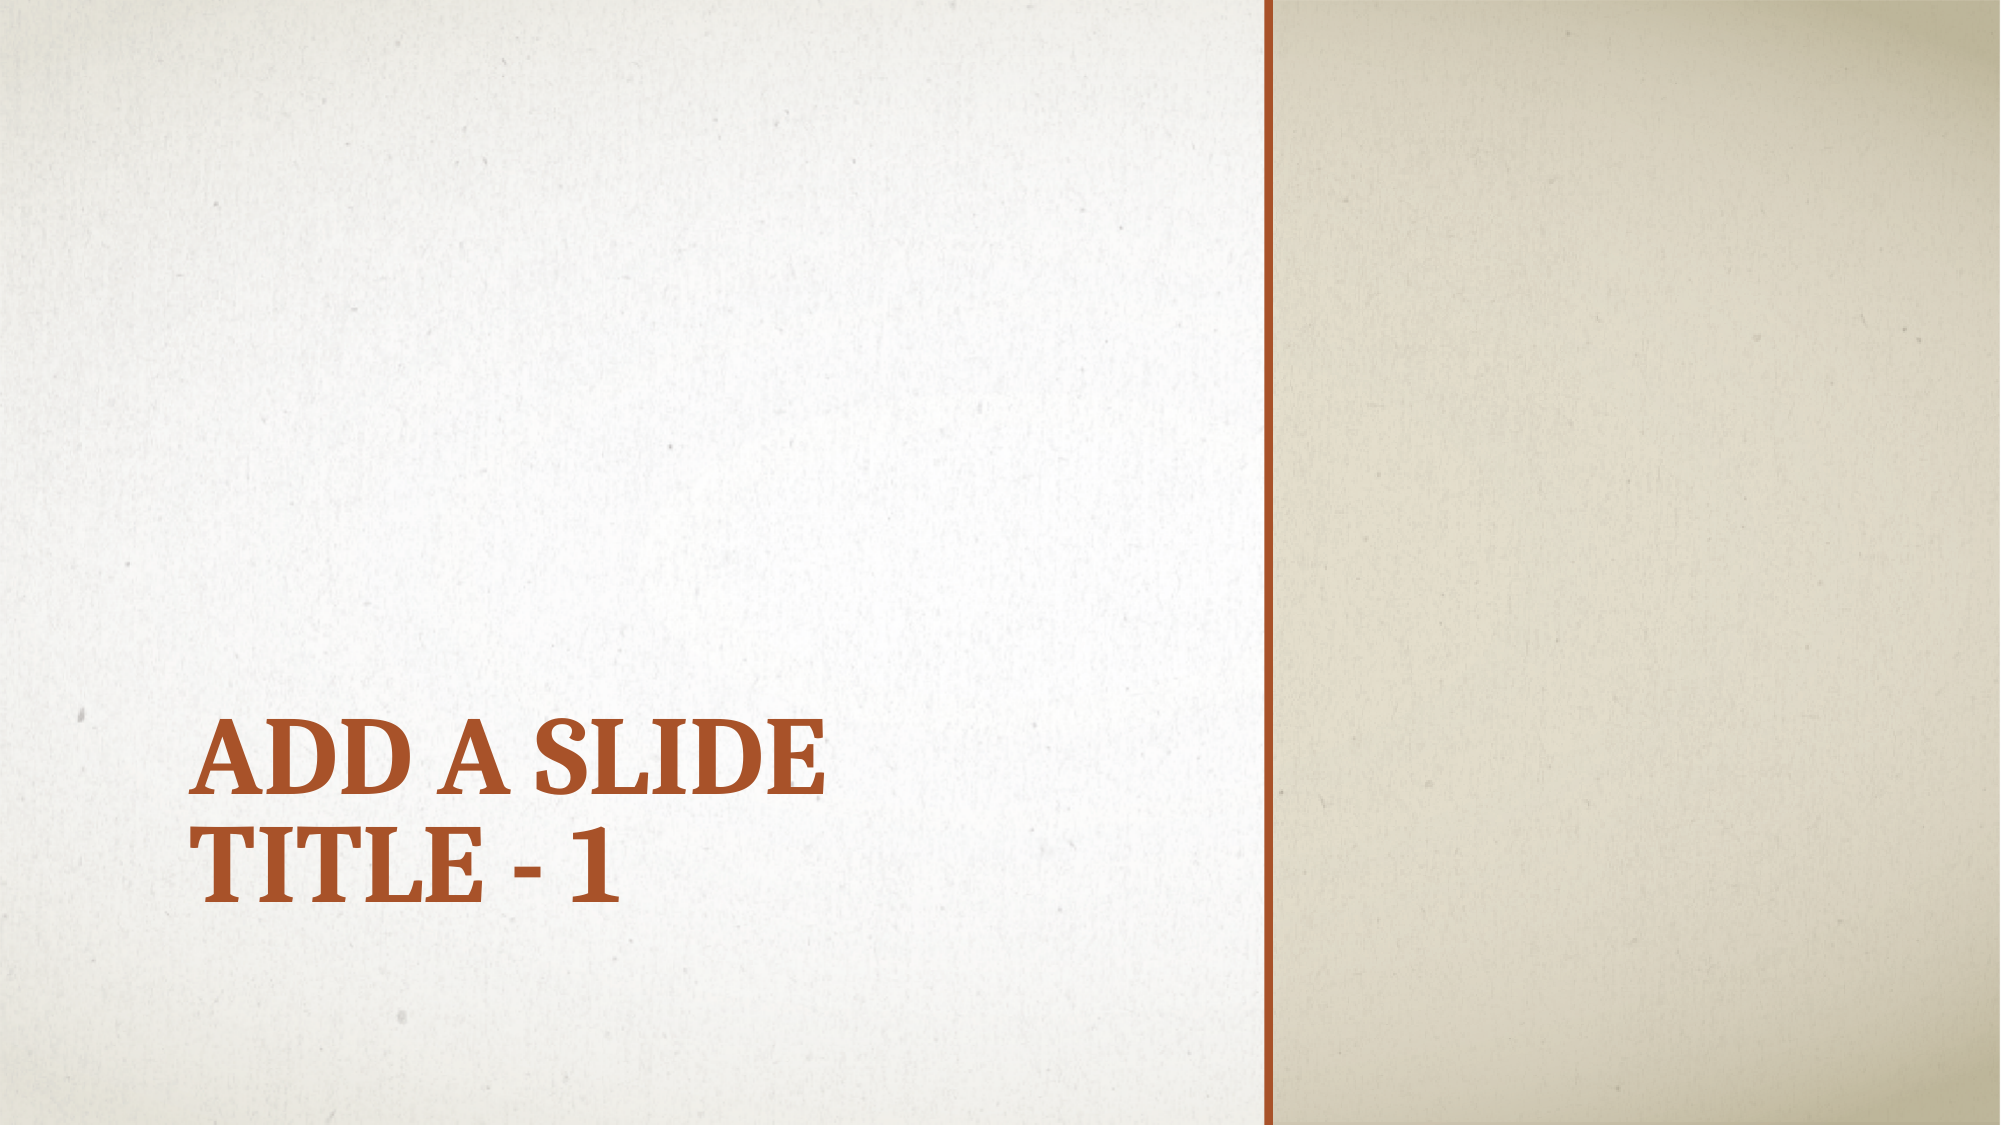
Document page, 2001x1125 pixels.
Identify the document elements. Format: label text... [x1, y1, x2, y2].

picture [0, 0, 1264, 1125]
picture [1273, 0, 2001, 1125]
title Add a Slide Title - 1 [174, 256, 1150, 932]
